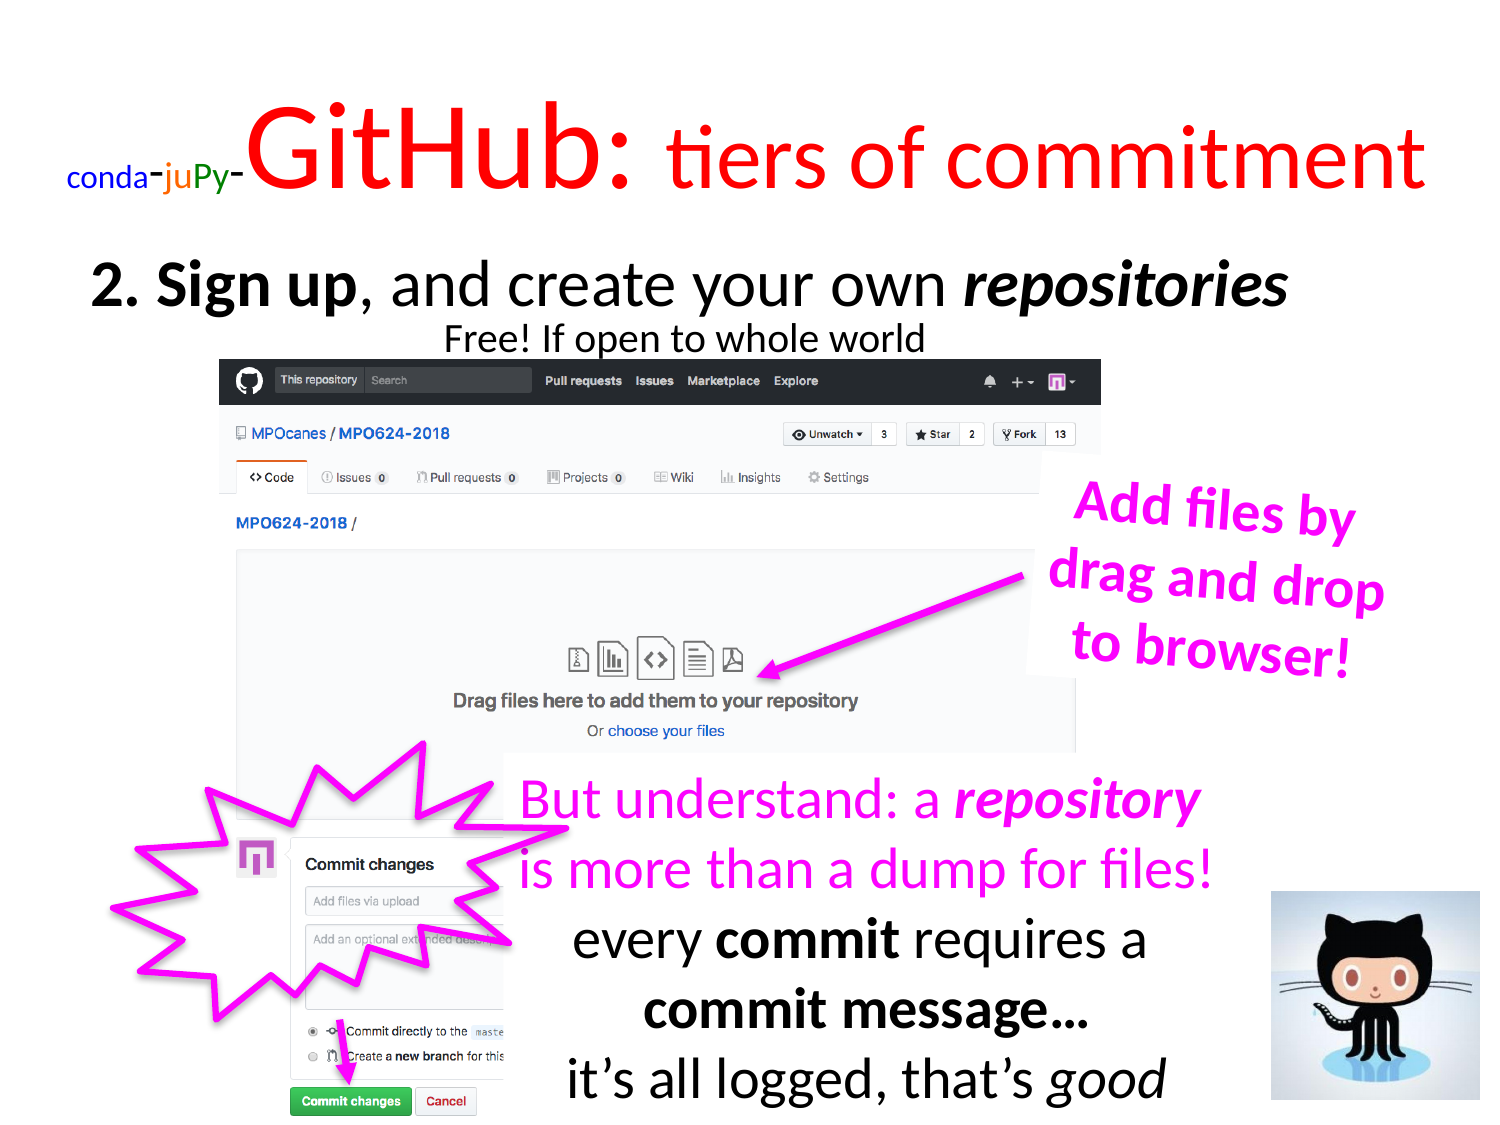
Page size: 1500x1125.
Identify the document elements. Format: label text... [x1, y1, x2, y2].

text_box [112, 743, 1234, 1122]
list 2. Sign up, and create your own repositories [75, 232, 1438, 1041]
picture [1271, 891, 1480, 1100]
title conda-juPy-GitHub: tiers of commitment [33, 45, 1462, 233]
picture [219, 358, 1101, 743]
text_box Free! If open to whole world [429, 303, 1244, 369]
text_box Add files by drag and drop to browser! [1105, 455, 1410, 702]
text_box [756, 574, 1024, 678]
